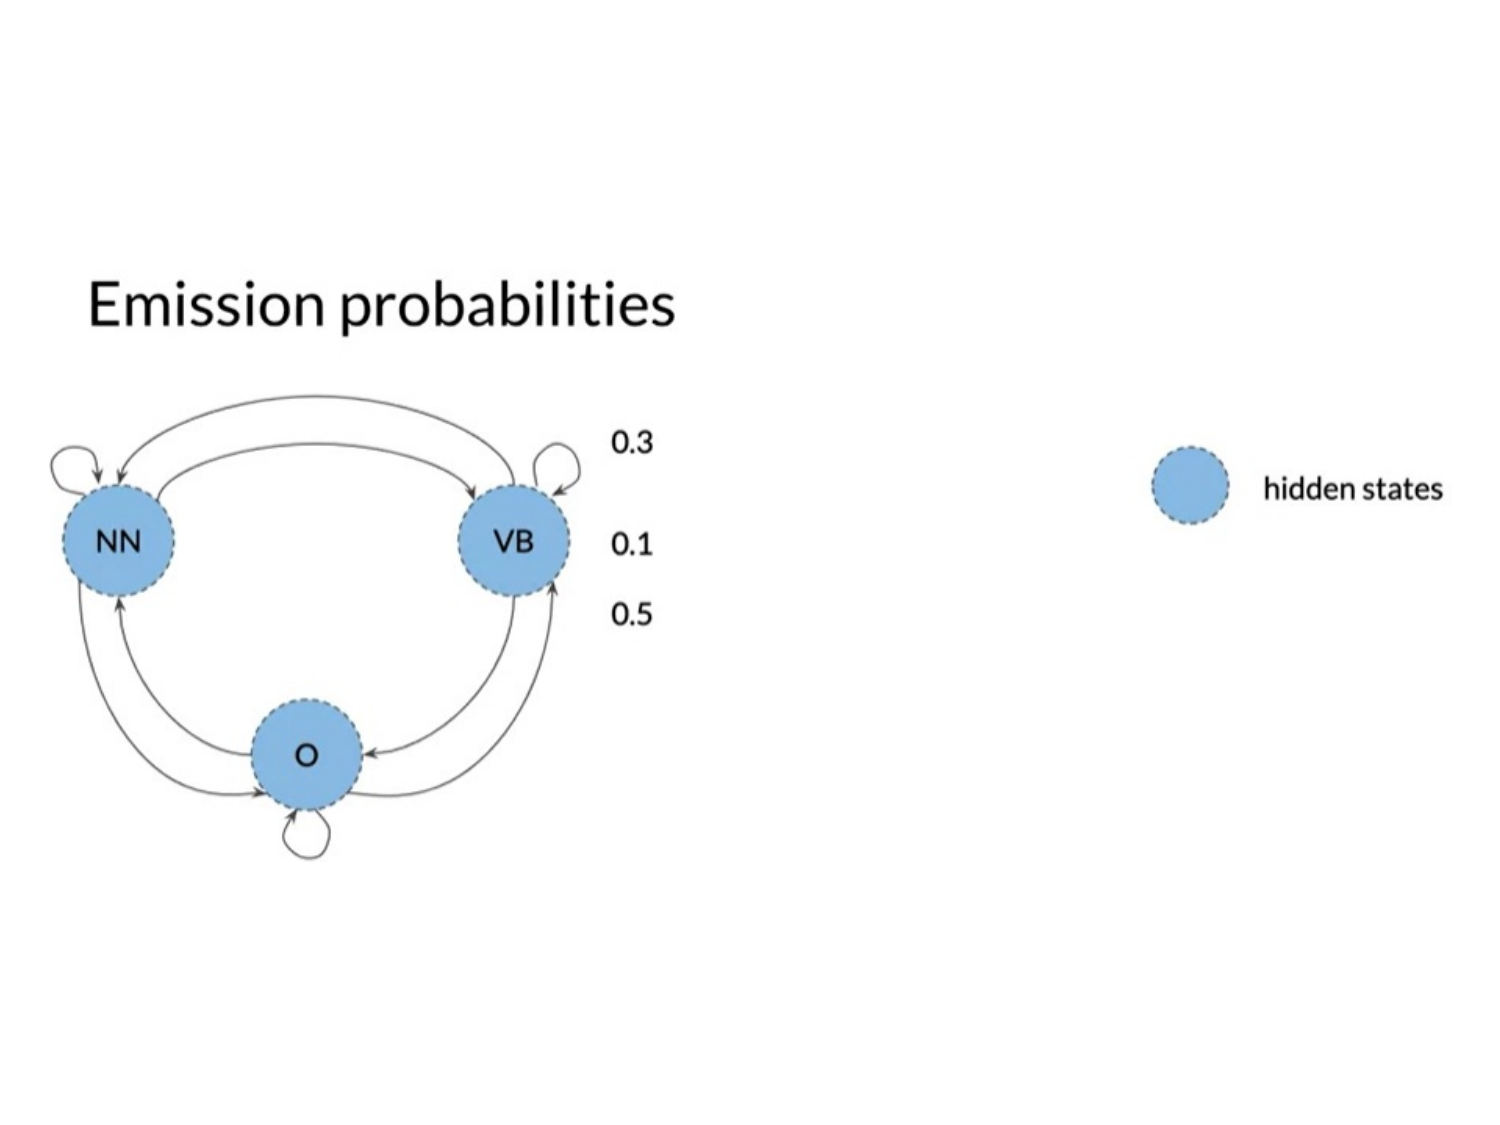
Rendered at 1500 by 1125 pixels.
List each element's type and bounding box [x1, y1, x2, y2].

picture [48, 262, 1452, 862]
